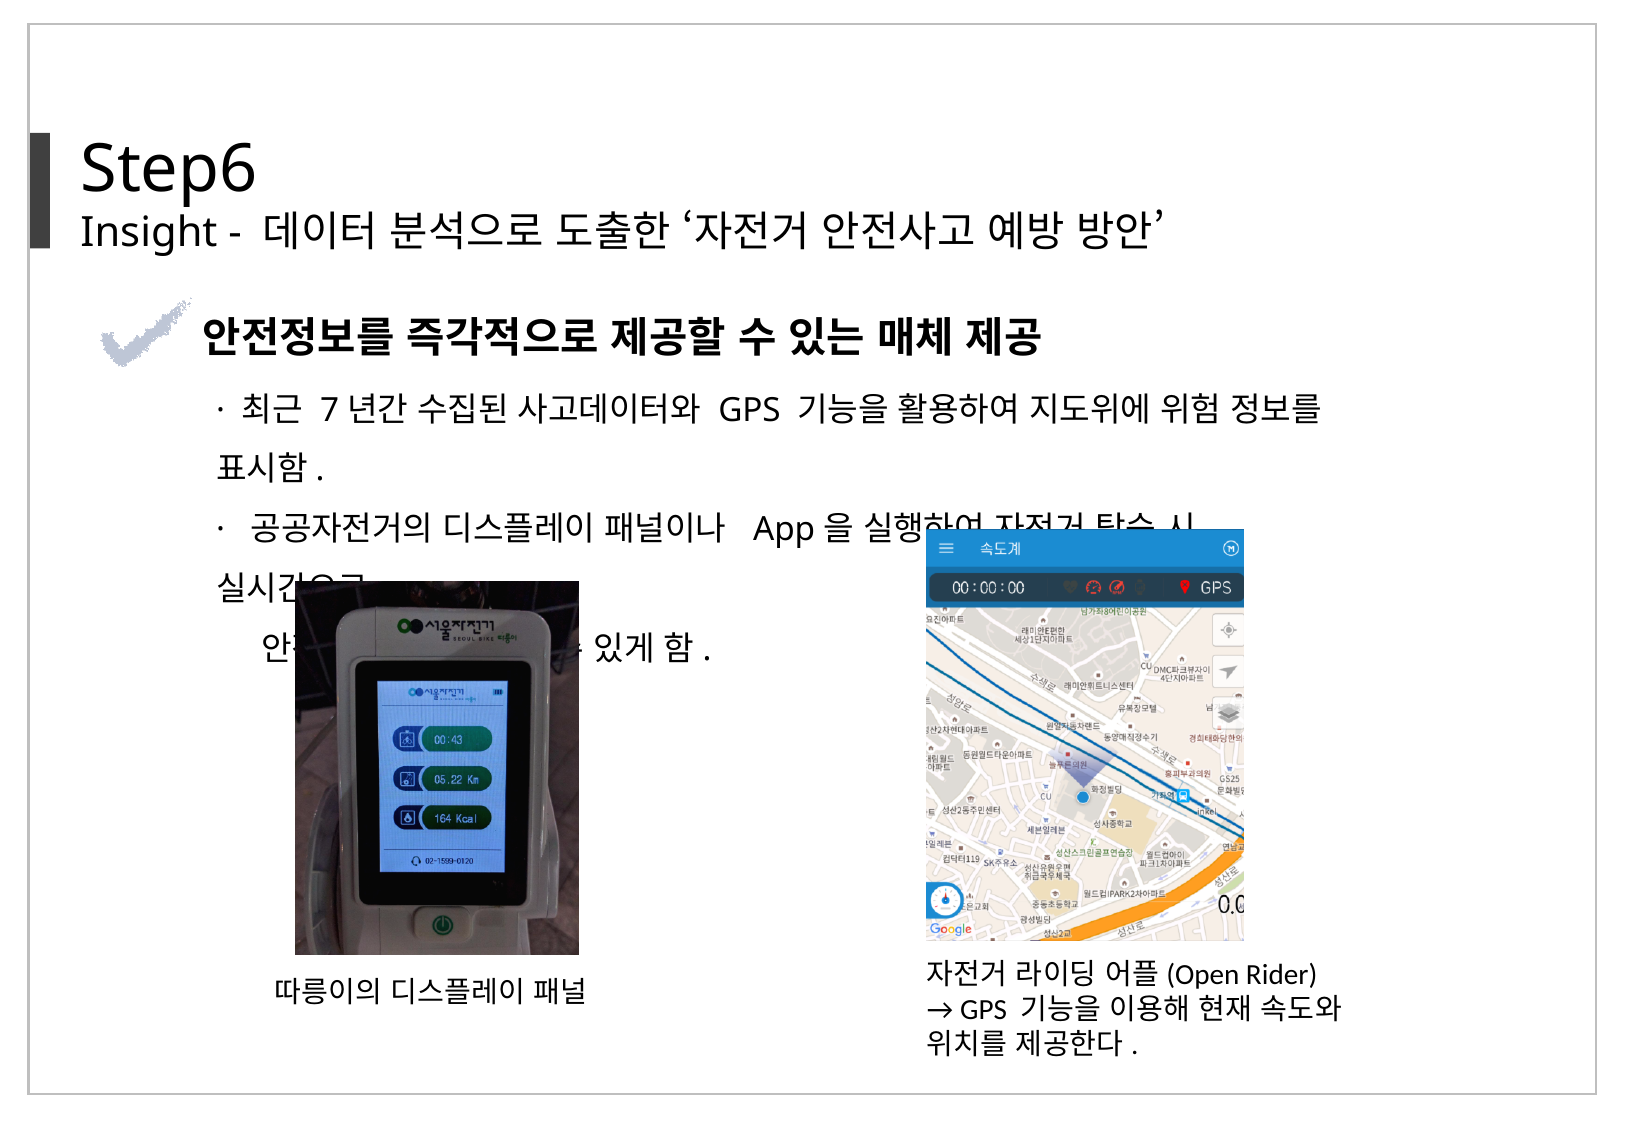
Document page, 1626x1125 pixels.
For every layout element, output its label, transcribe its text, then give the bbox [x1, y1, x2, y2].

text_box 자전거 라이딩 어플(Open Rider) → GPS 기능을 이용해 현재 속도와 위치를 제공한다. [912, 947, 1371, 1103]
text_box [81, 291, 1371, 553]
text_box 따릉이의 디스플레이 패널 [259, 965, 646, 1016]
text_box [27, 23, 1597, 1095]
picture [295, 581, 579, 955]
picture [926, 529, 1244, 941]
